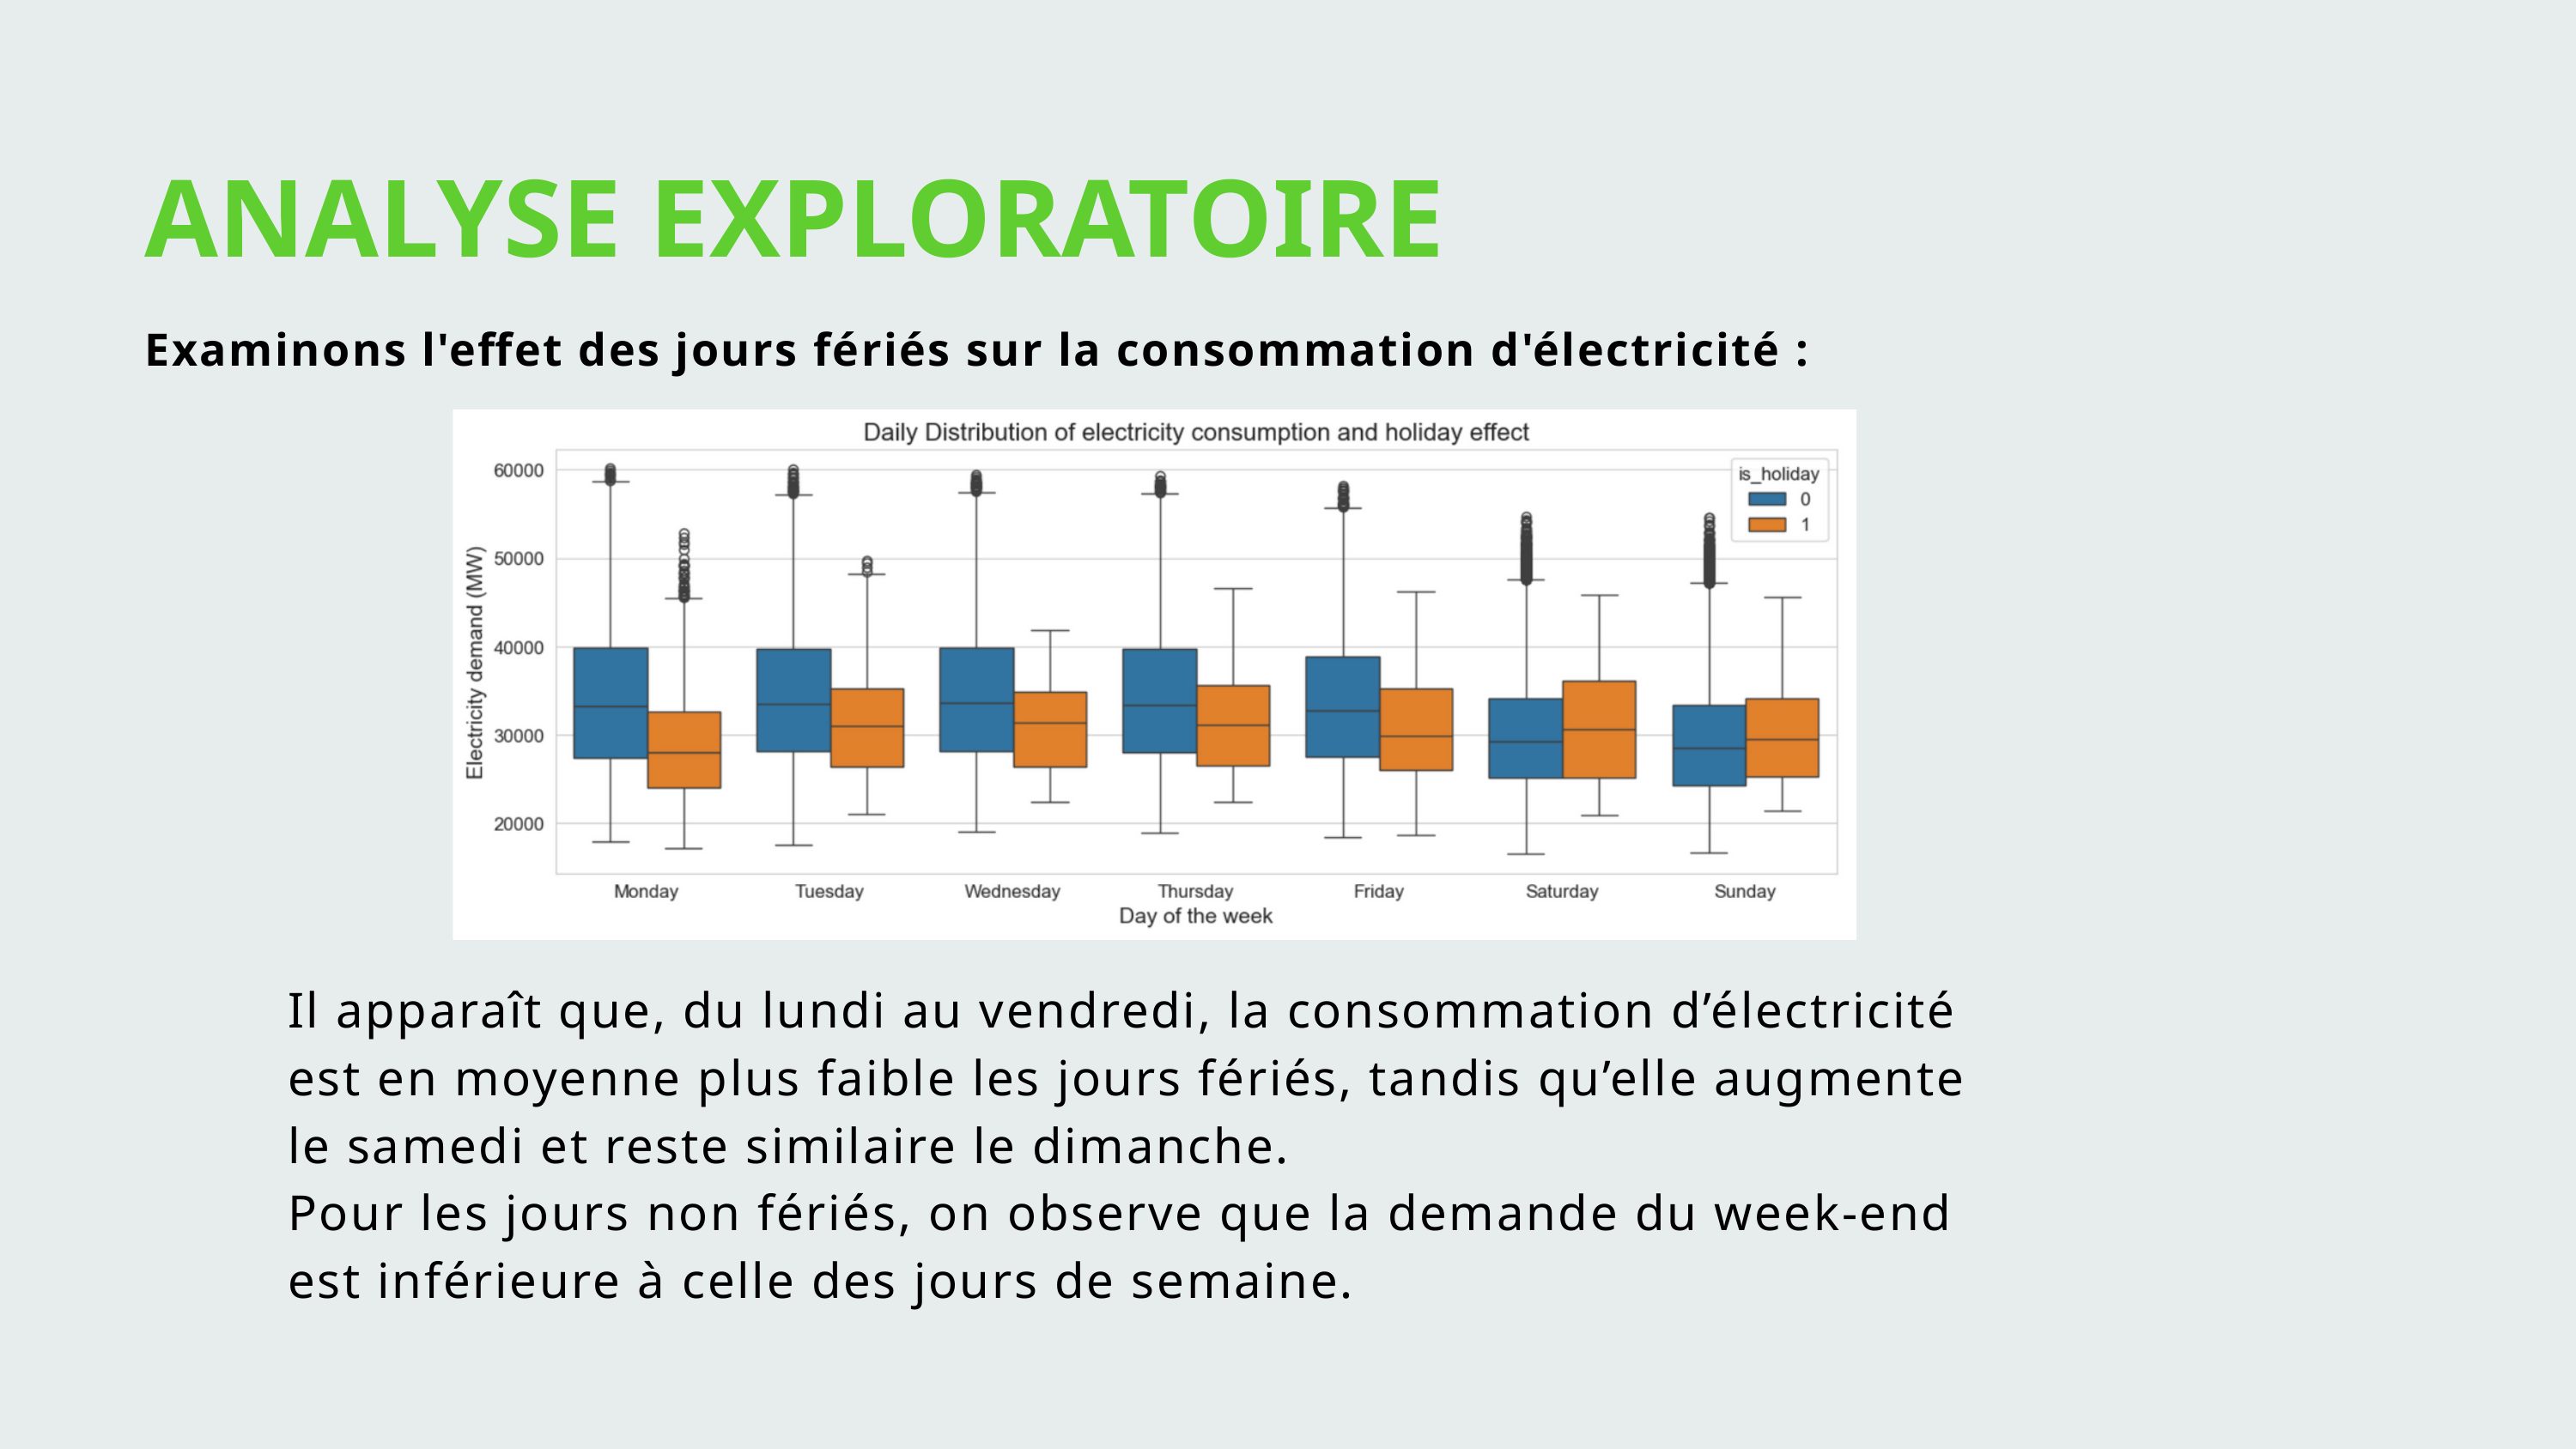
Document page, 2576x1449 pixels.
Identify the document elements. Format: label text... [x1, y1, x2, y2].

text_box ANALYSE EXPLORATOIRE [144, 128, 1735, 279]
text_box Examinons l'effet des jours fériés sur la consommation d'électricité : [144, 312, 1895, 376]
text_box [453, 409, 1857, 941]
text_box Il apparaît que, du lundi au vendredi, la consommation d’électricité est en moyenne plus faible les jours fériés, tandis qu’elle augmente le samedi et reste similaire le dimanche. Pour les jours non fériés, on observe que la demande du week-end est inférieure à celle des jours de semaine. [288, 970, 1975, 1308]
